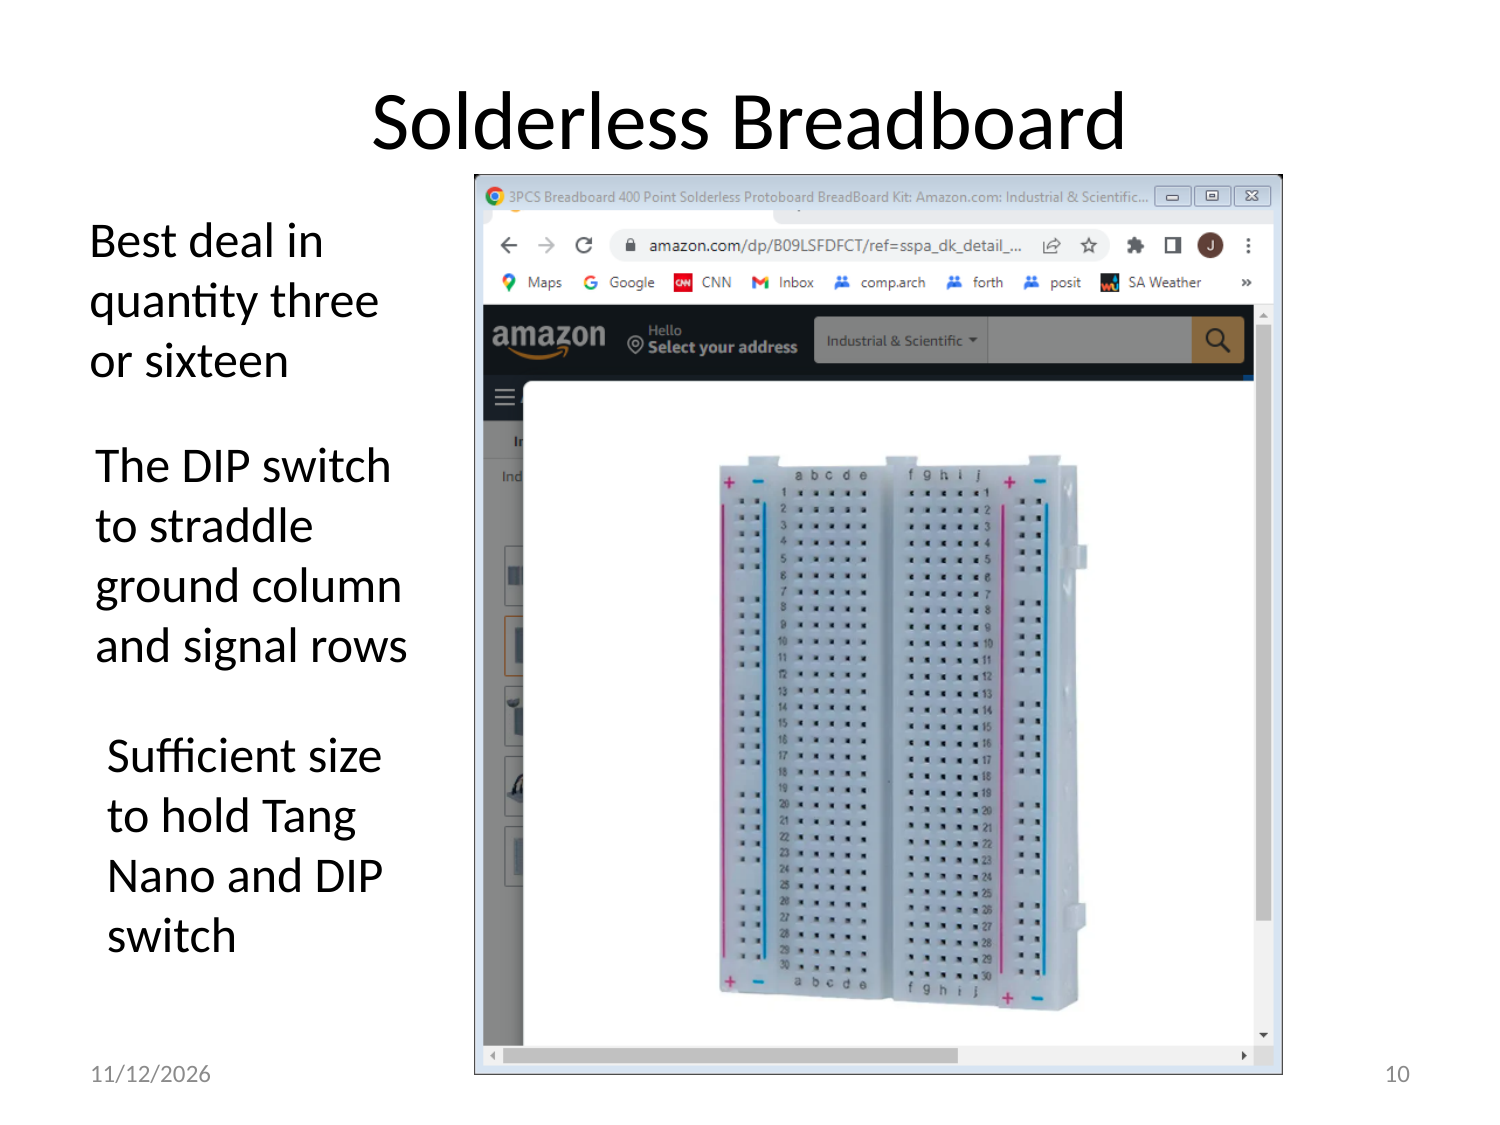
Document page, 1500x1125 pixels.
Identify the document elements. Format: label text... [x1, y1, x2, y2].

title Solderless Breadboard [75, 45, 1425, 188]
text_box Sufficient size to hold Tang Nano and DIP switch [92, 715, 433, 970]
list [474, 174, 1283, 1076]
slide_number 10 [1074, 1042, 1425, 1103]
text_box The DIP switch to straddle ground column and signal rows [80, 424, 459, 680]
text_box Best deal in quantity three or sixteen [74, 199, 400, 395]
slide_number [75, 1042, 425, 1103]
